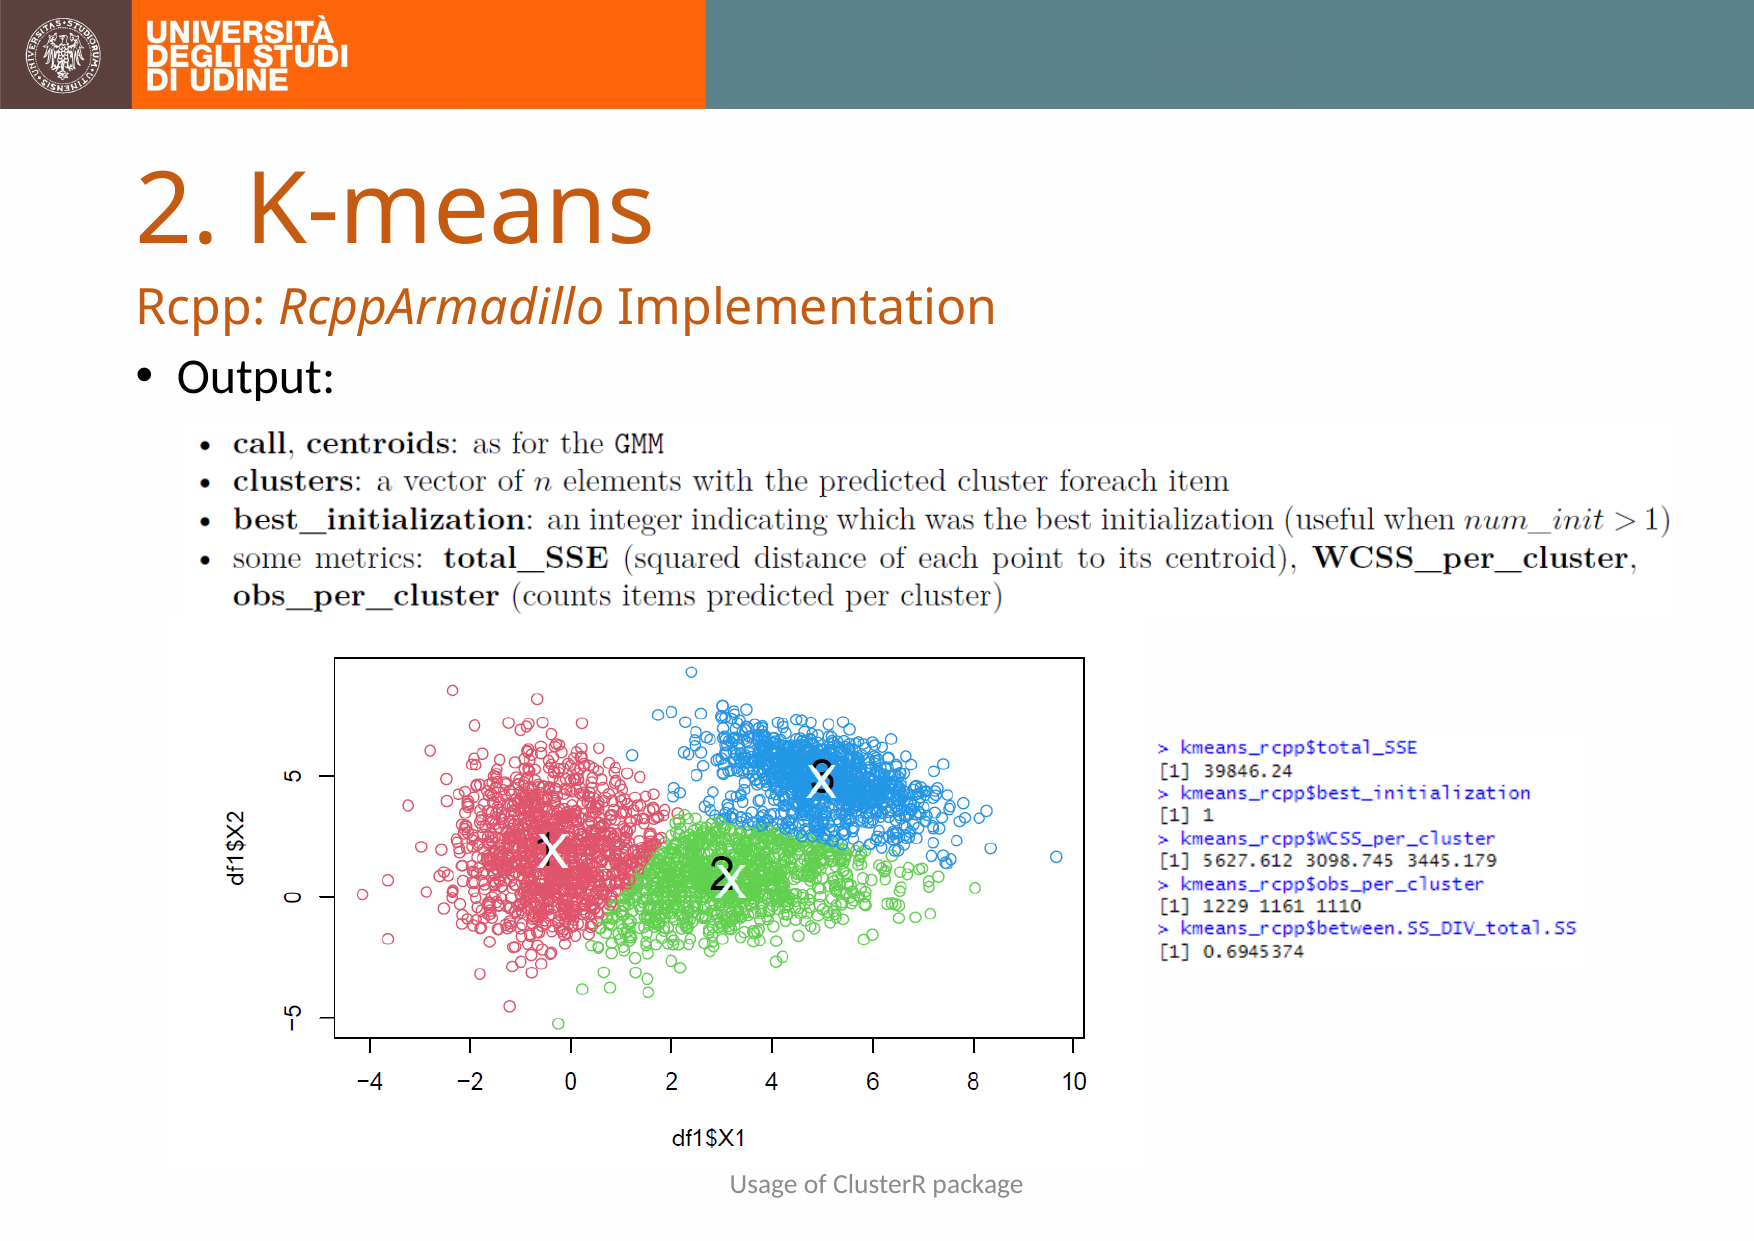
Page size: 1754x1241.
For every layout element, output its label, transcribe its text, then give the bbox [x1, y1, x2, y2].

text_box Rcpp: RcppArmadillo Implementation [120, 273, 1634, 344]
footer Usage of ClusterR package [580, 1149, 1173, 1216]
picture [0, 0, 1754, 1241]
text_box 2. K-means [120, 138, 1634, 273]
list Output: [120, 344, 1634, 481]
